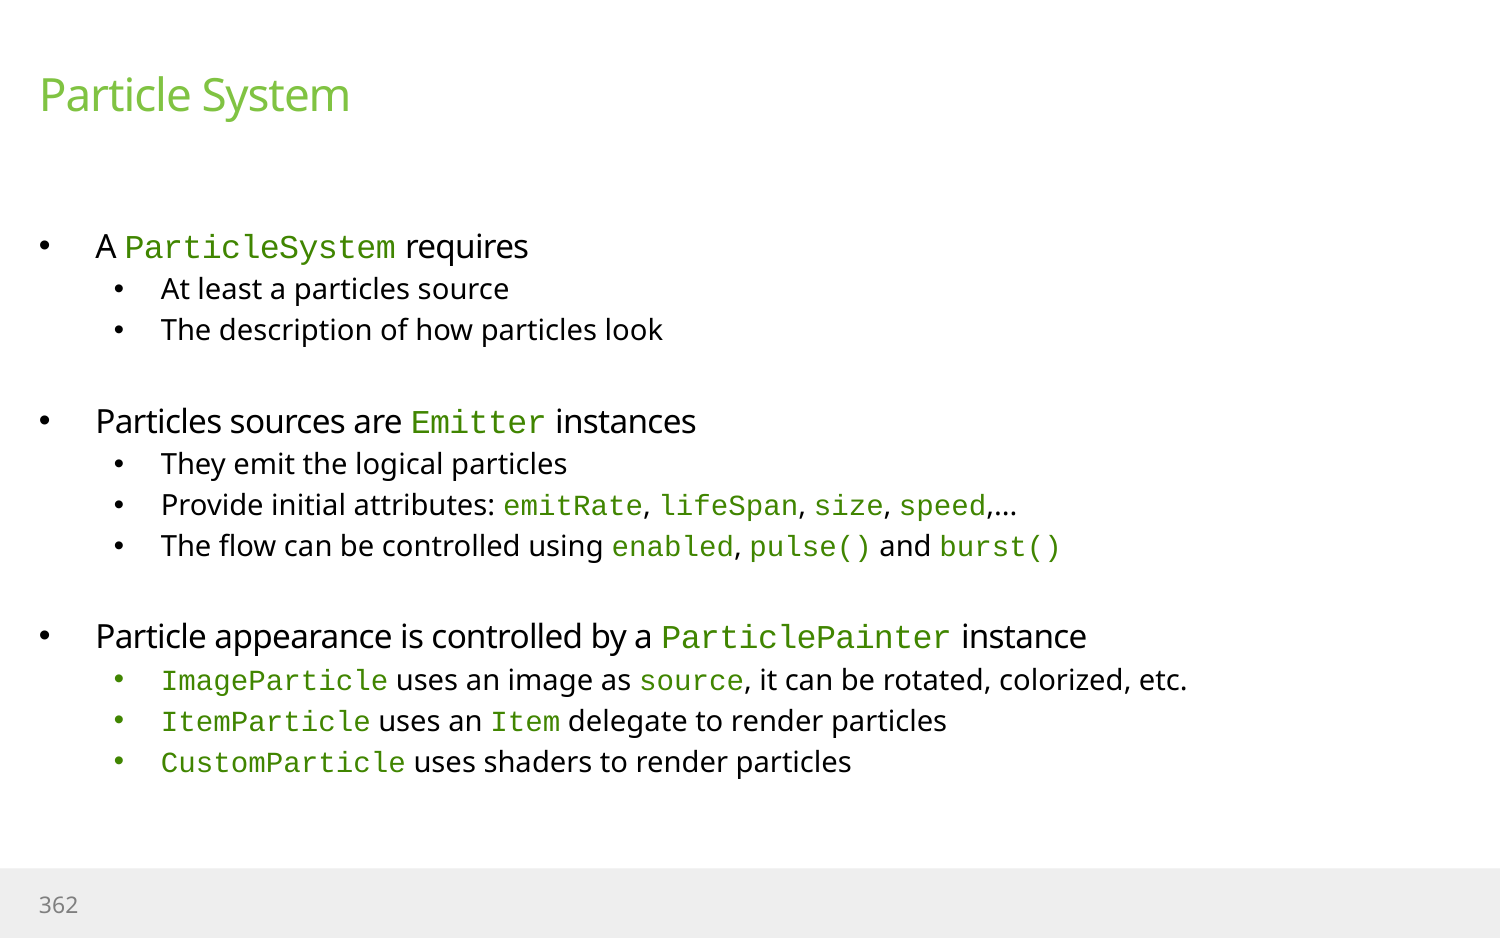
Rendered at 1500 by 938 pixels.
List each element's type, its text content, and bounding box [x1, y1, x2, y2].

slide_number 362 [39, 892, 410, 921]
list A ParticleSystem requires At least a particles source The description of how particles look Particles sources are Emitter instances They emit the logical particles Provide initial attributes: emitRate, lifeSpan, size, speed,... The flow can be controlled using enabled, pulse() and burst() Particle appearance is controlled by a ParticlePainter instance ImageParticle uses an image as source, it can be rotated, colorized, etc. ItemParticle uses an Item delegate to render particles CustomParticle uses shaders to render particles [39, 224, 1272, 846]
title Particle System [39, 66, 1052, 196]
